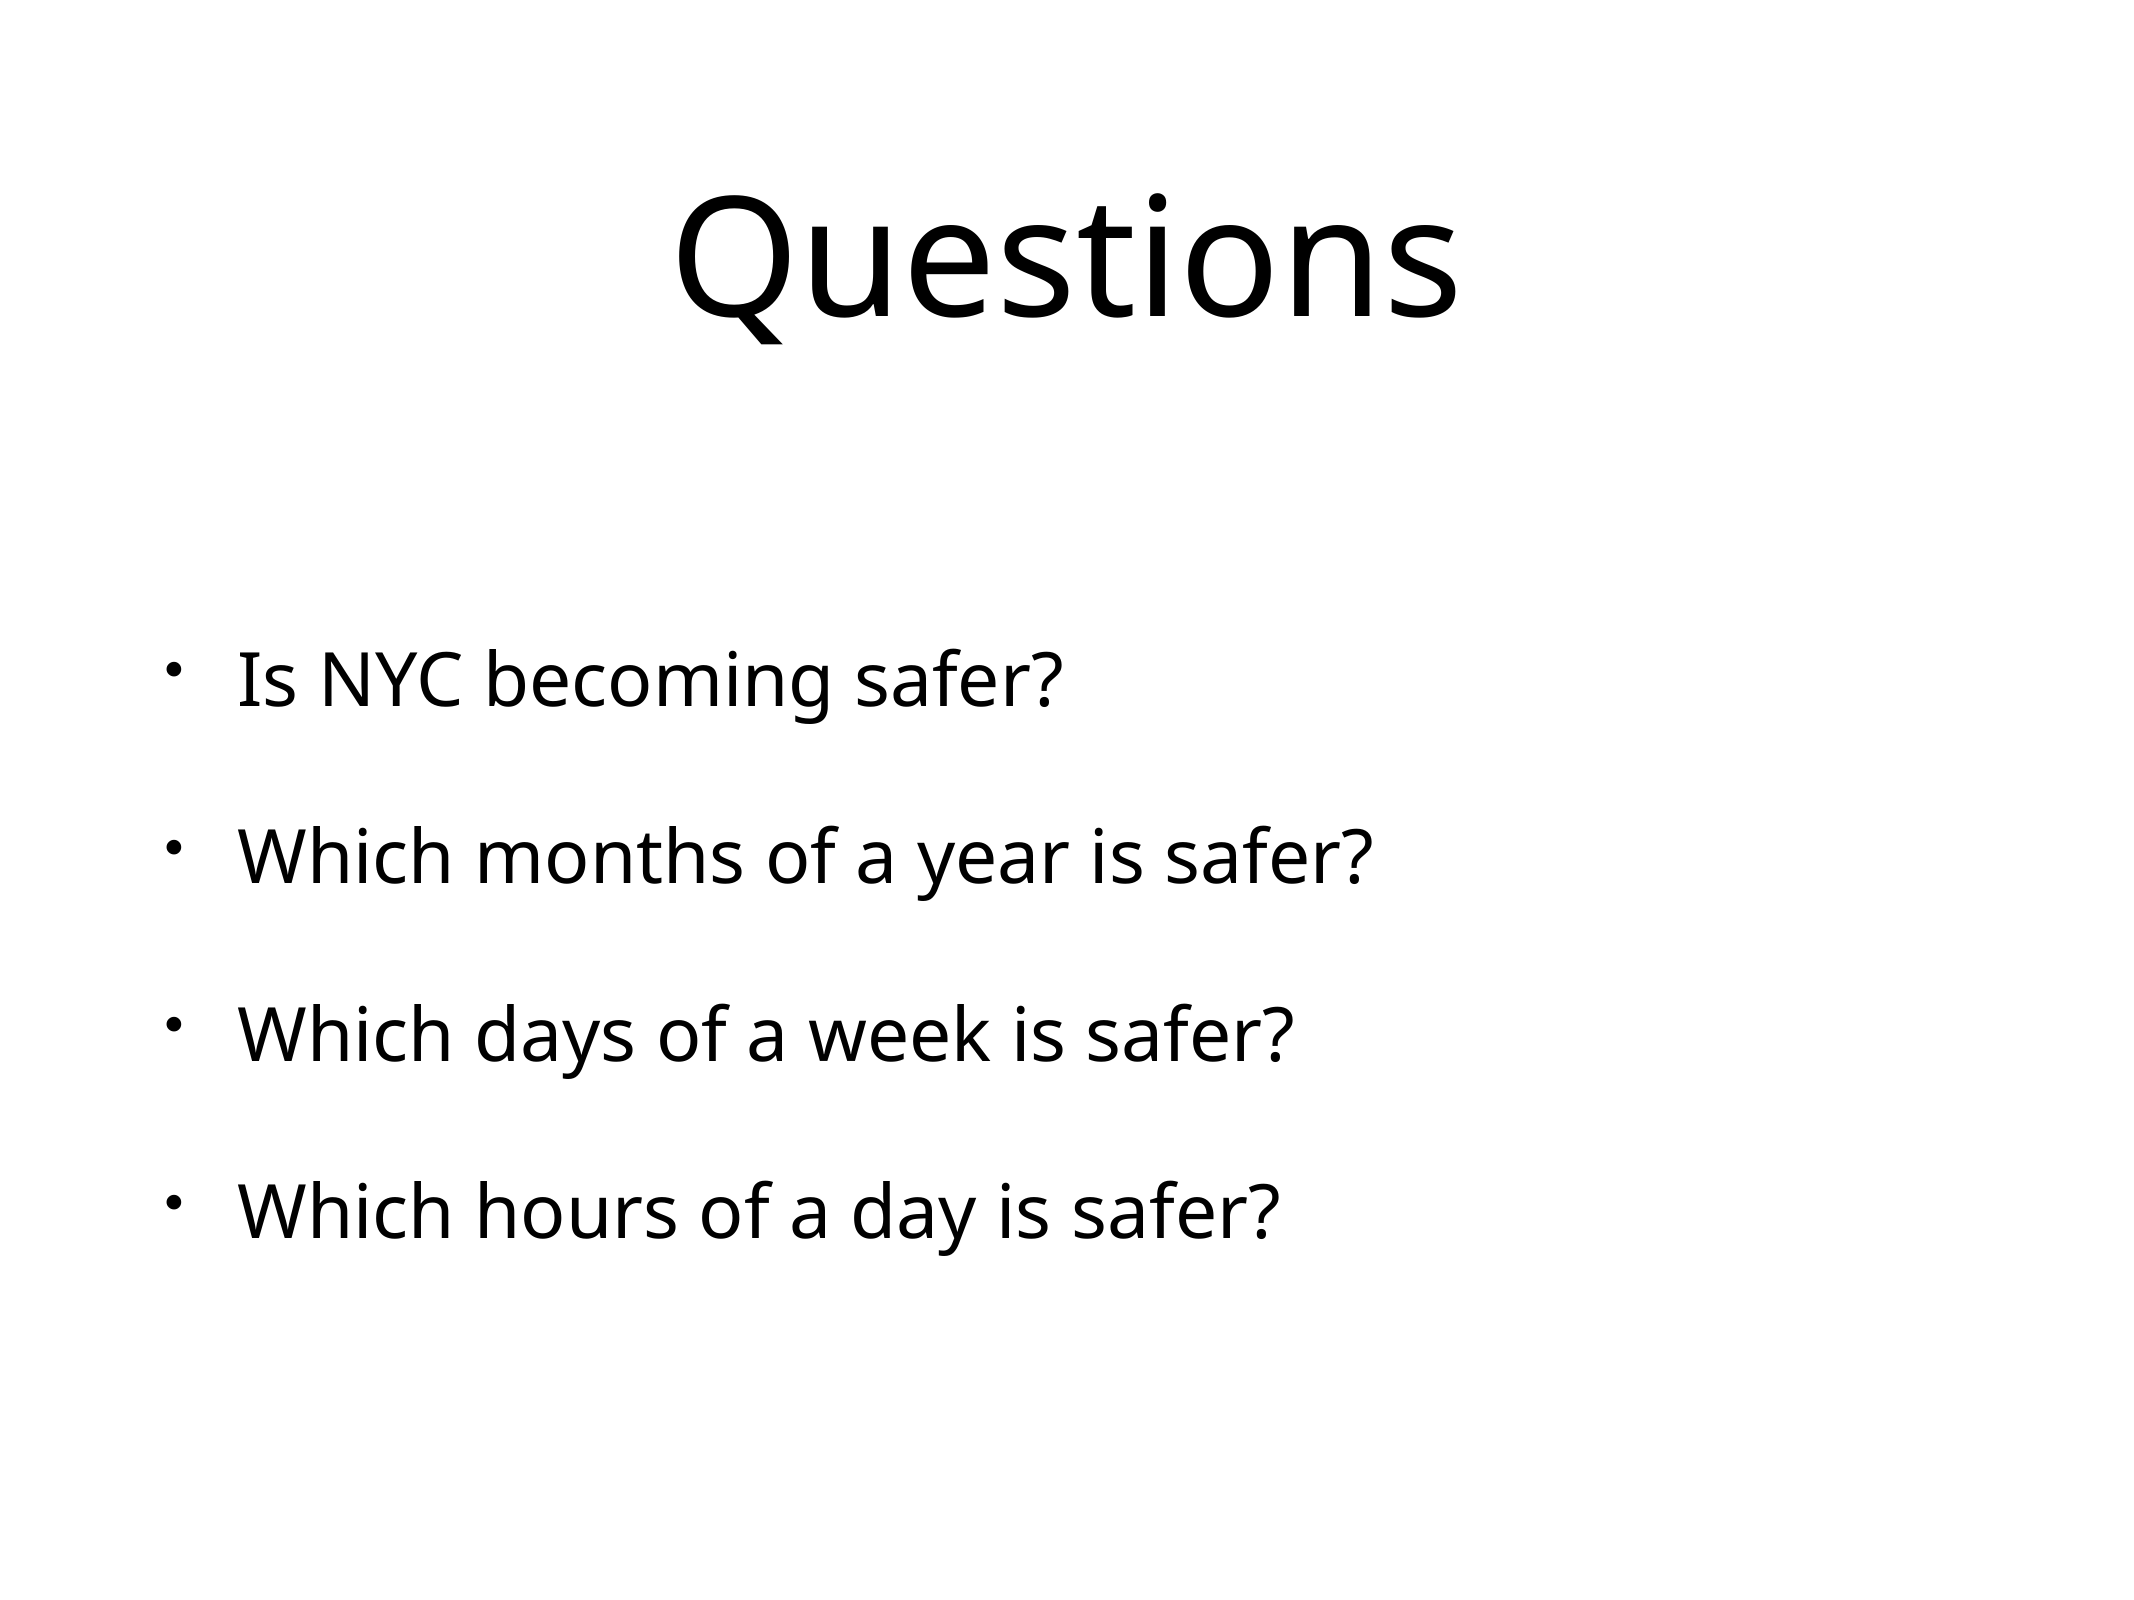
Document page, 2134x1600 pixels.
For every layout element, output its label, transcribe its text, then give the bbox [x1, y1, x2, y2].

title Questions [155, 72, 1978, 426]
list Is NYC becoming safer? Which months of a year is safer? Which days of a week is safer? Which hours of a day is safer? [155, 426, 1978, 1459]
